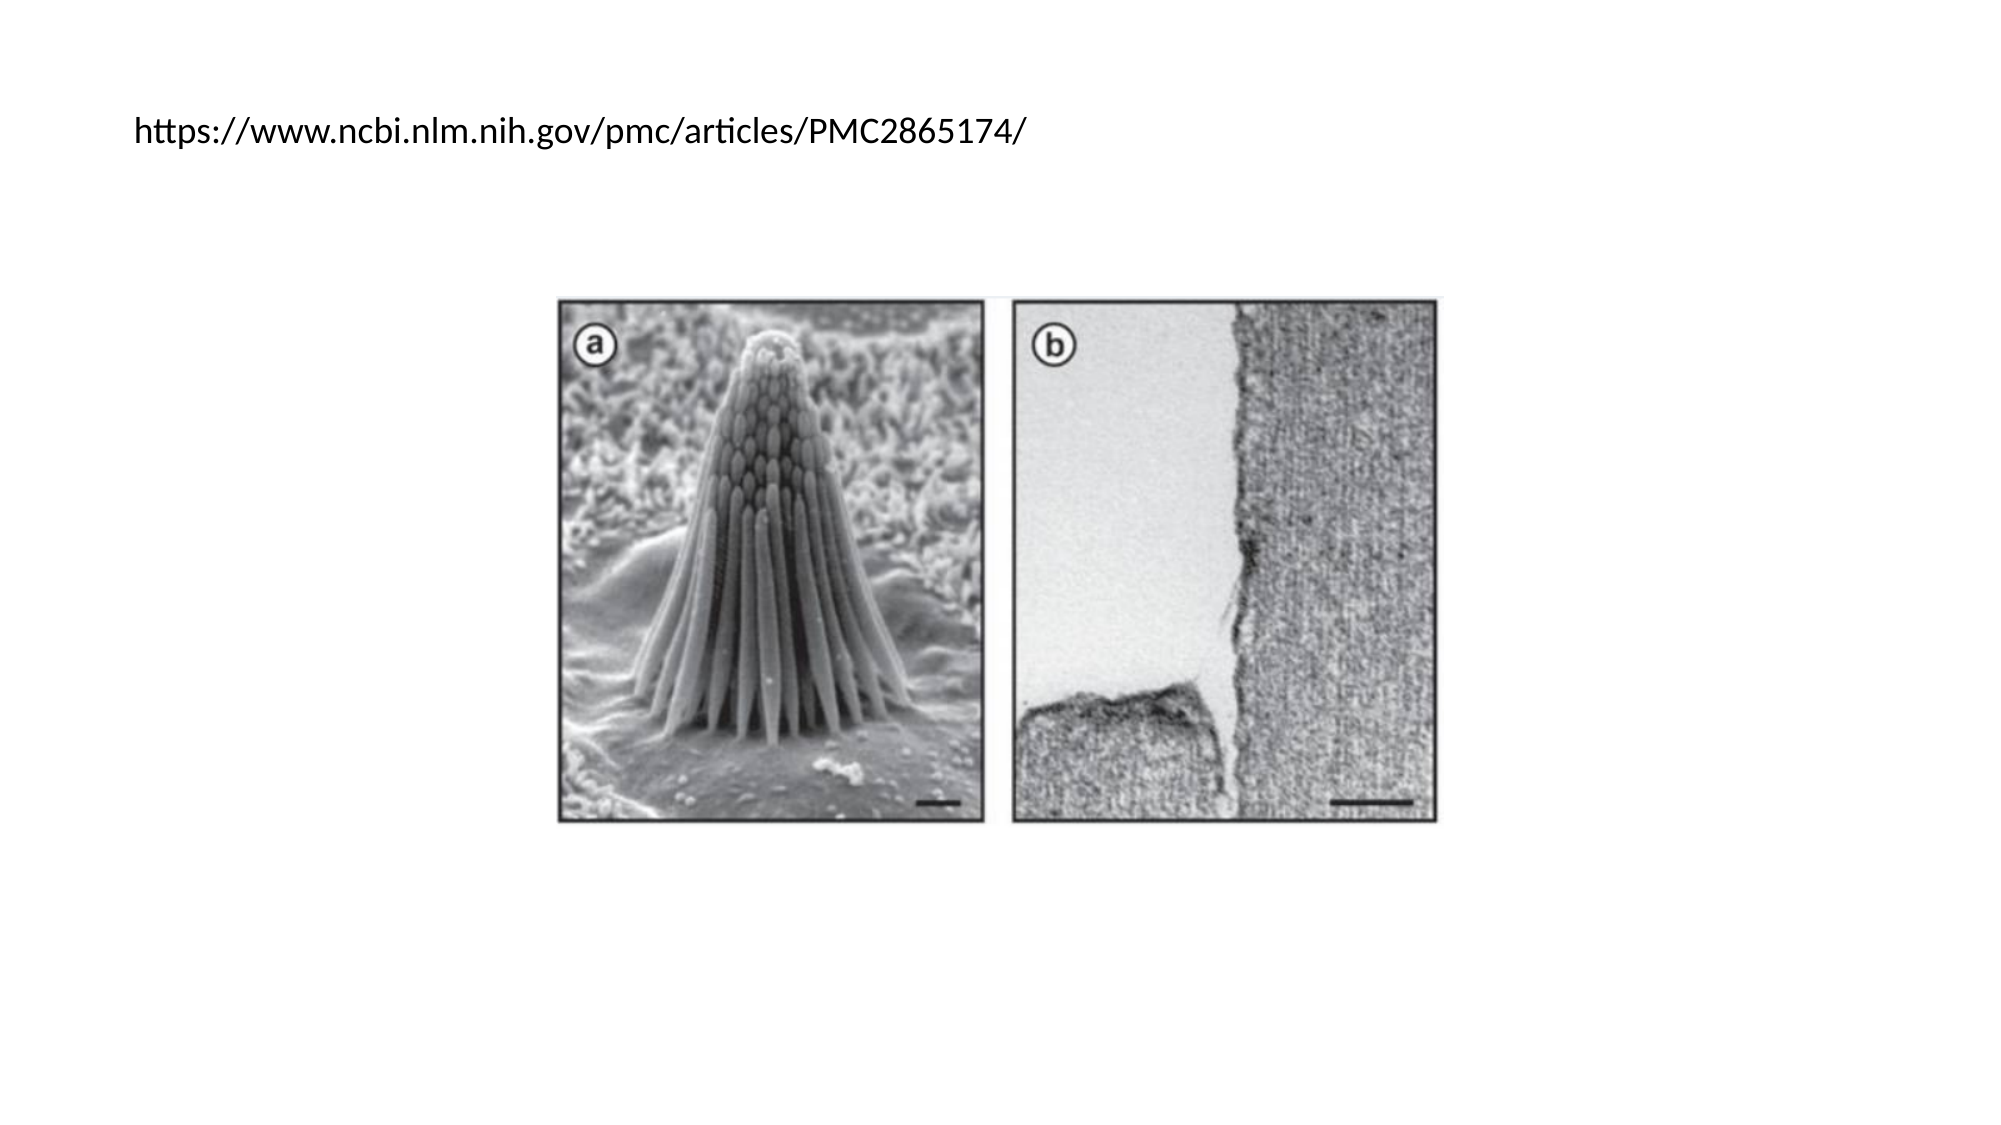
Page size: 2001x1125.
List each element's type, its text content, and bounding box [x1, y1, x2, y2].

text_box https://www.ncbi.nlm.nih.gov/pmc/articles/PMC2865174/ [119, 98, 1120, 159]
picture [556, 296, 1444, 829]
